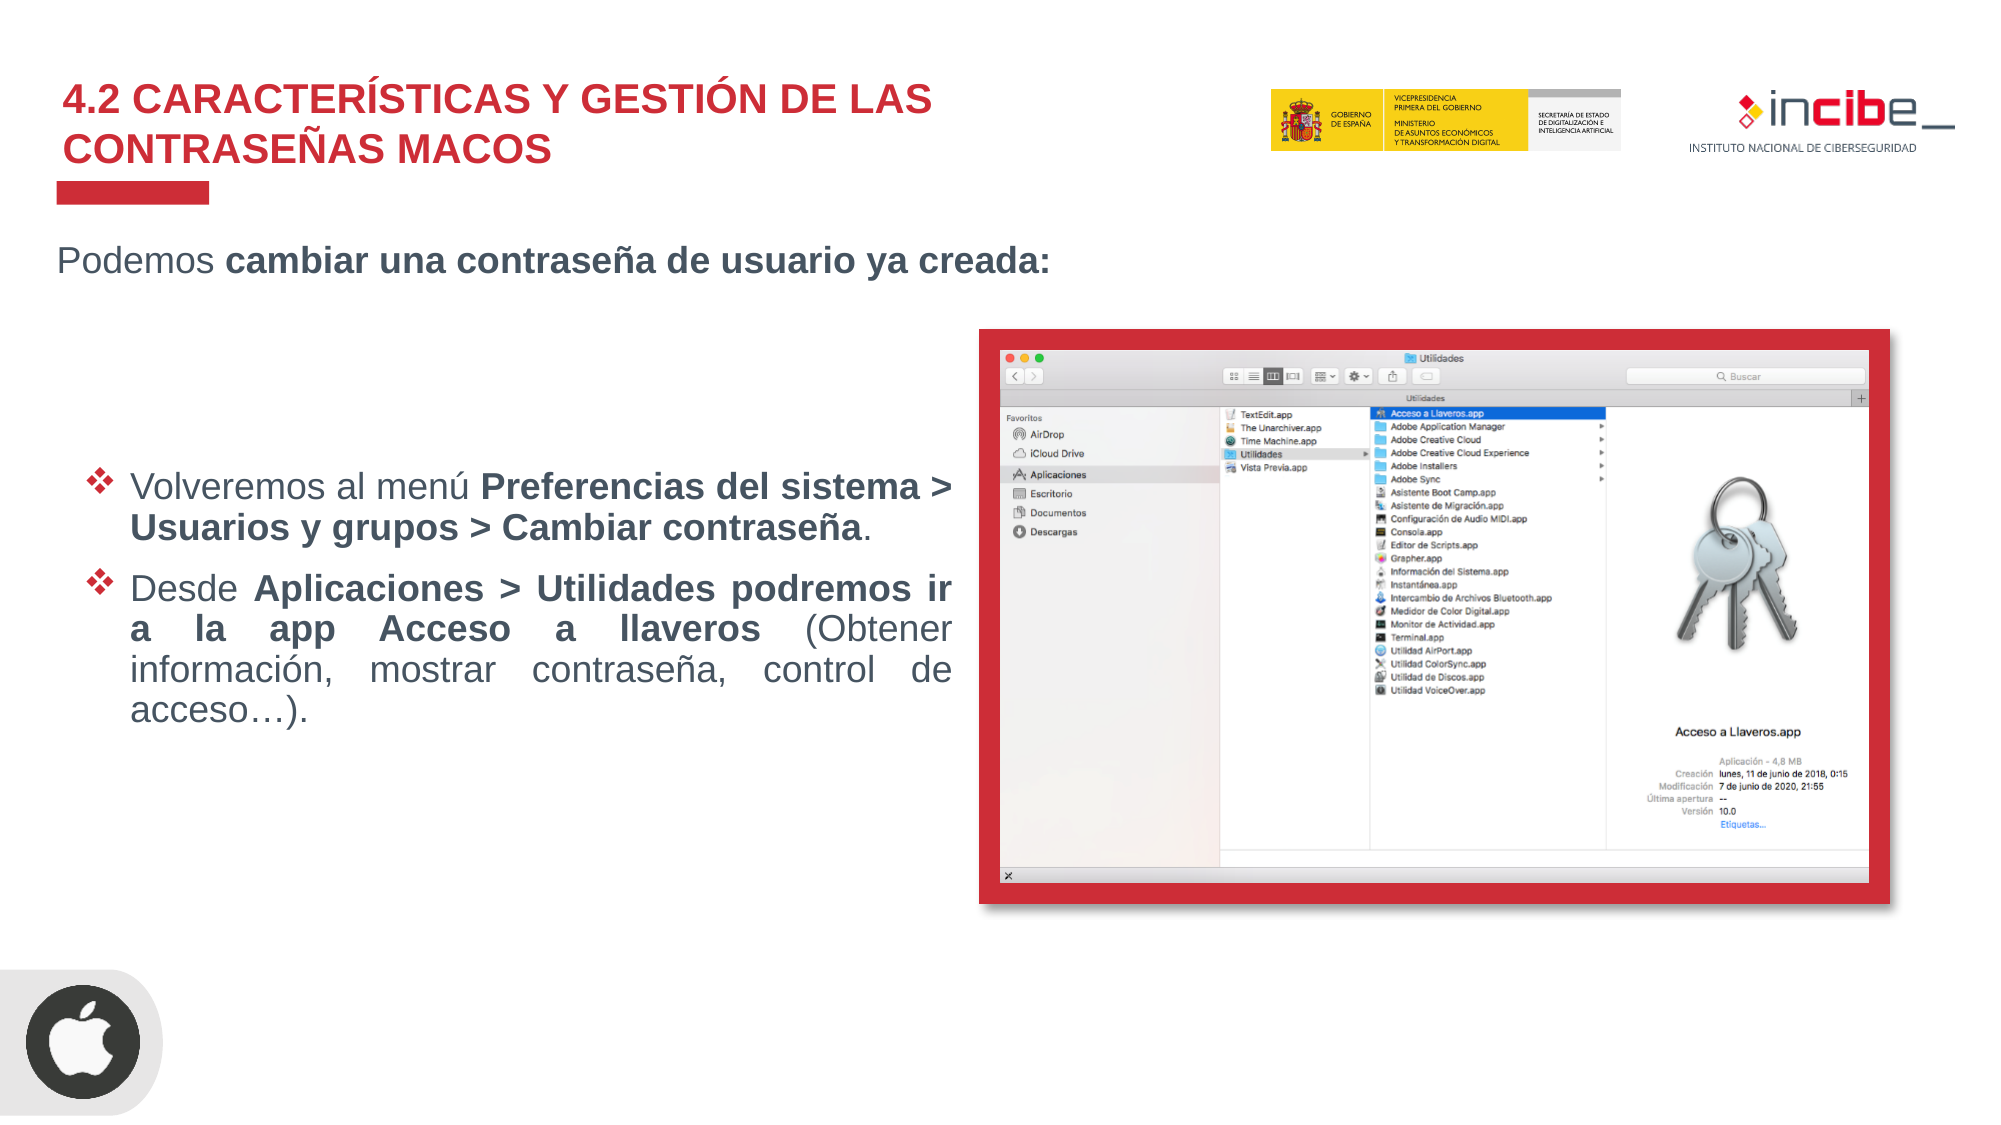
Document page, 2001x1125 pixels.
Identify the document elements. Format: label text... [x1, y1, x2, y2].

picture [1690, 90, 1955, 152]
list Volveremos al menú Preferencias del sistema > Usuarios y grupos > Cambiar contraseña. Desde Aplicaciones > Utilidades podremos ir a la app Acceso a llaveros (Obtener información, mostrar contraseña, control de acceso…). [83, 467, 953, 767]
text_box [0, 969, 163, 1116]
list Podemos cambiar una contraseña de usuario ya creada: [56, 241, 1955, 318]
picture [999, 350, 1870, 884]
picture [1271, 89, 1621, 151]
picture [26, 985, 140, 1099]
list 4.2 CARACTERÍSTICAS Y GESTIÓN DE LAS CONTRASEÑAS MACOS [56, 71, 1176, 227]
